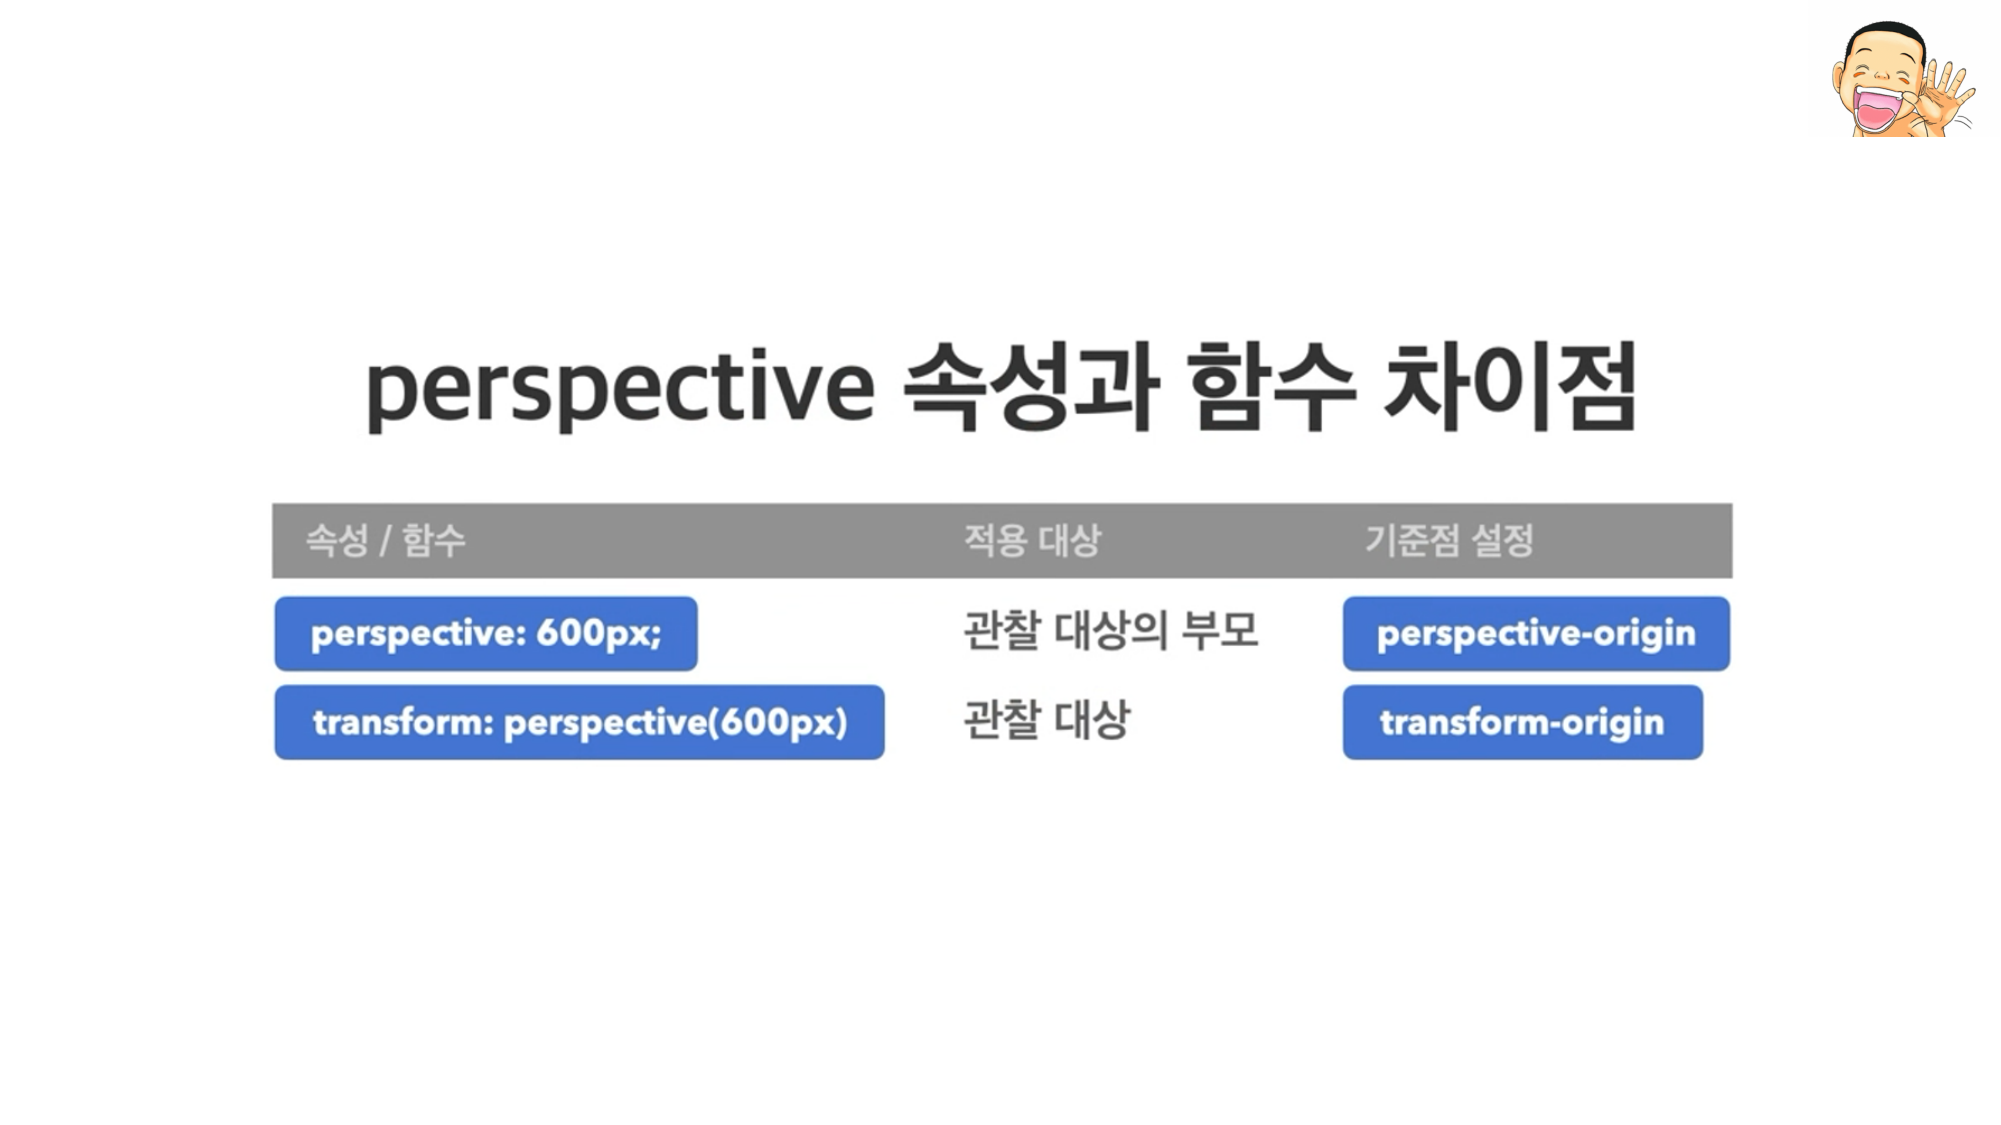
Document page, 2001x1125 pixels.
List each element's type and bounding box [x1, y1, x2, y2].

picture [248, 330, 1752, 795]
picture [1808, 0, 2000, 137]
